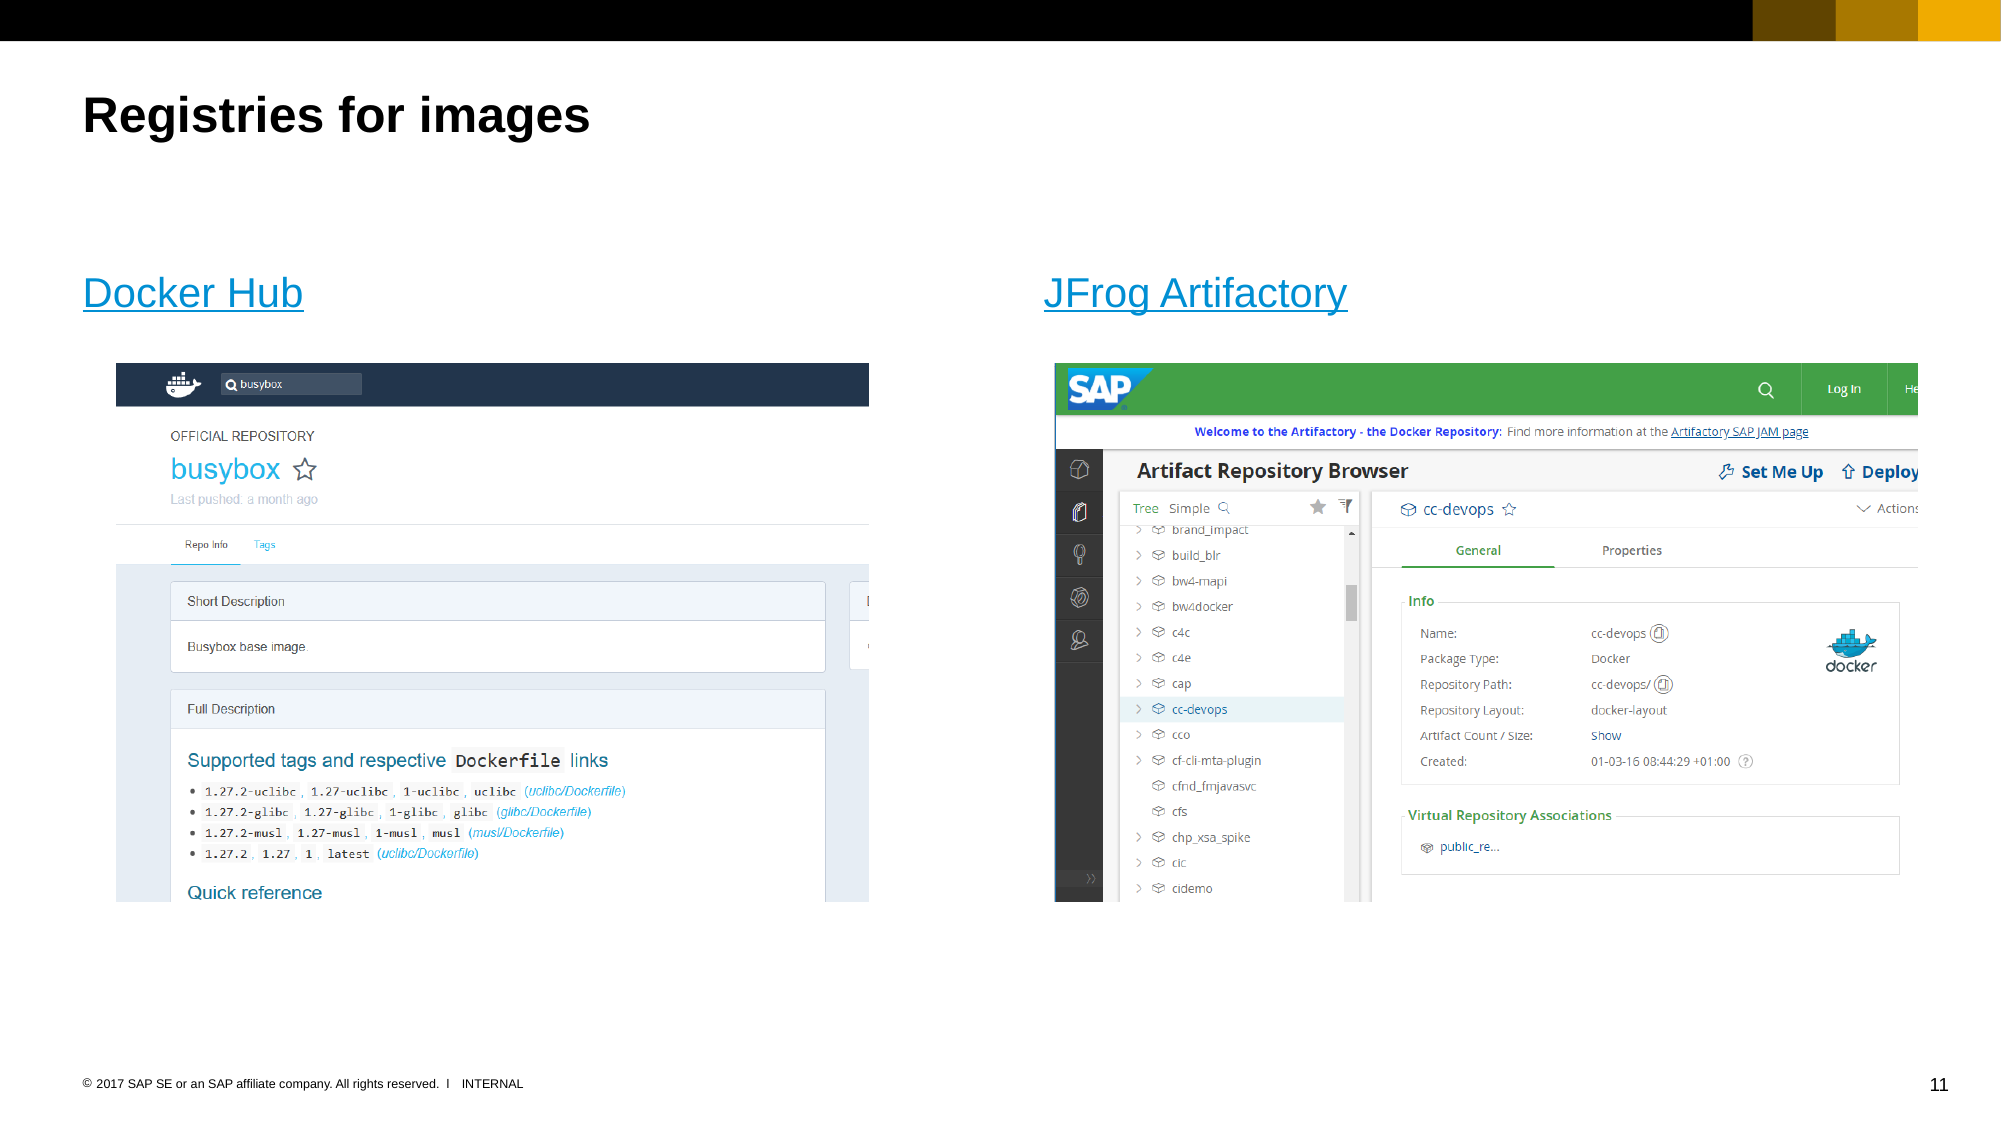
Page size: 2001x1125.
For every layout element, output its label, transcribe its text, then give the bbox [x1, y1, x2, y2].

picture [115, 363, 869, 902]
list Docker Hub [82, 265, 957, 960]
picture [1054, 363, 1918, 902]
title Registries for images [82, 82, 1918, 144]
list JFrog Artifactory [1043, 265, 1918, 960]
